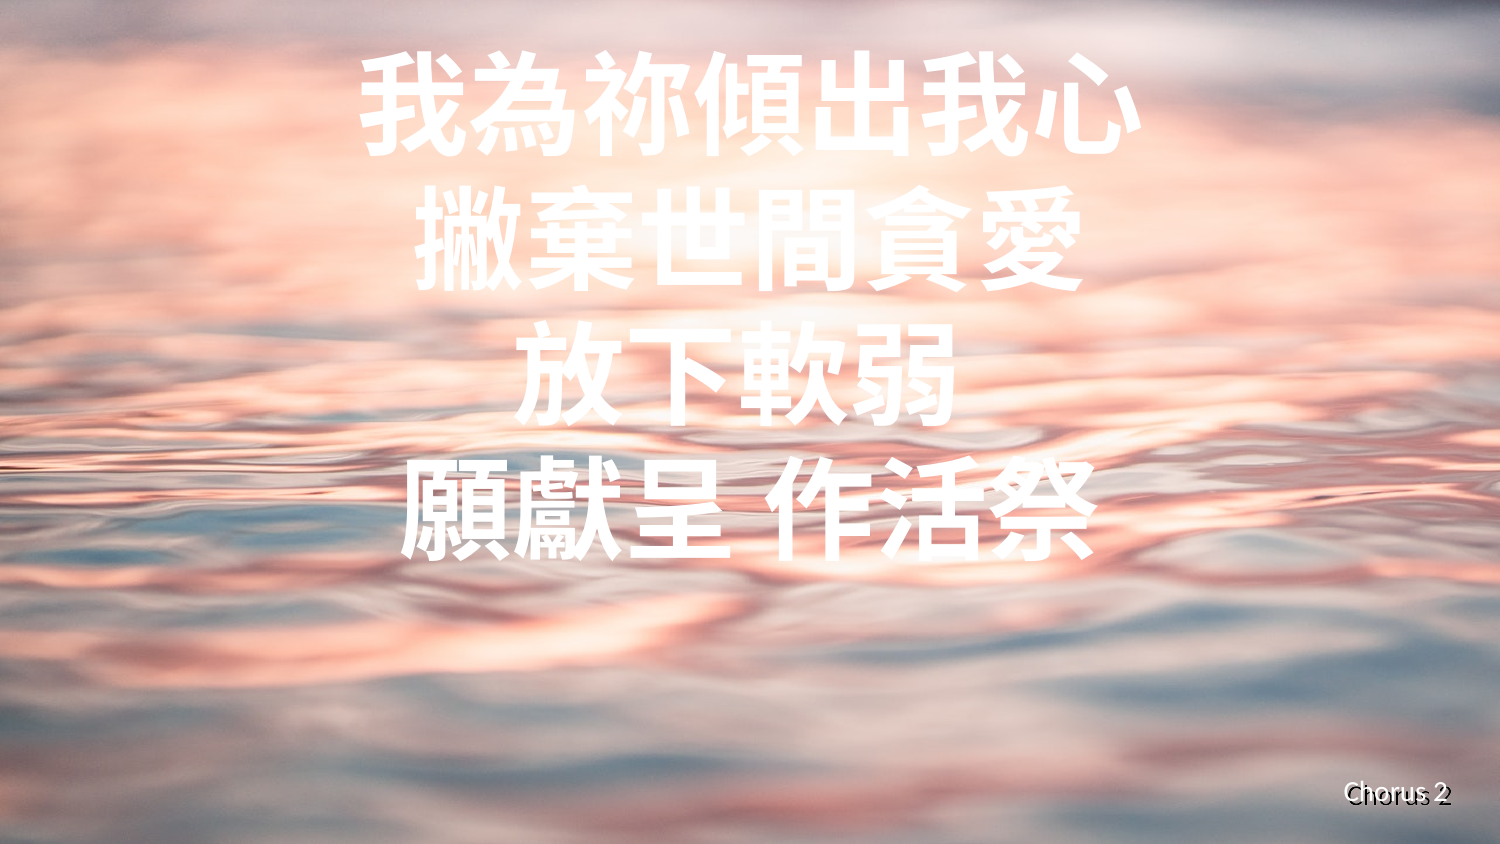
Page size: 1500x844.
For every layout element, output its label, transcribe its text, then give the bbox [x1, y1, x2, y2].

text_box Chorus 2 [1328, 755, 1471, 824]
text_box 我為祢傾出我心 撇棄世間貪愛 放下軟弱 願獻呈 作活祭 [41, 67, 1459, 540]
picture [0, 0, 1500, 844]
text_box [224, 478, 1275, 694]
